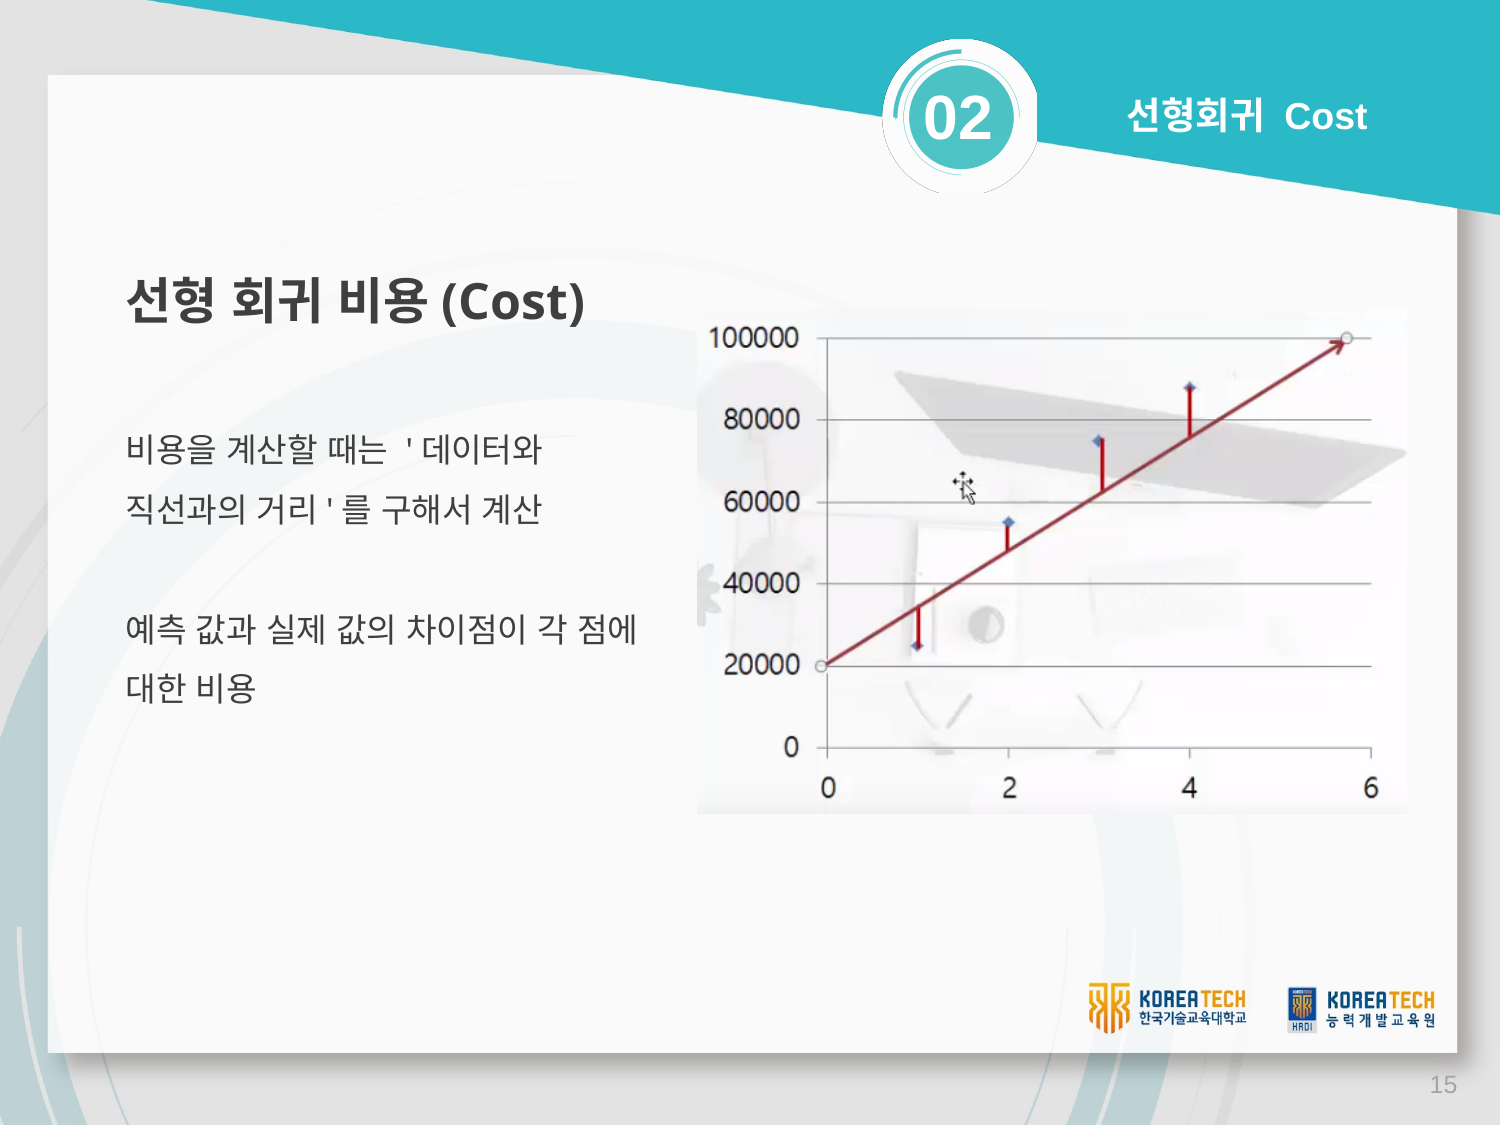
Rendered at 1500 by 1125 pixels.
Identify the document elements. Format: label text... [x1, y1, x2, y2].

picture [0, 0, 1500, 1125]
slide_number 15 [1225, 1053, 1473, 1114]
text_box 선형 회귀 비용(Cost) 비용을 계산할 때는 '데이터와 직선과의 거리'를 구해서 계산 예측 값과 실제 값의 차이점이 각 점에 대한 비용 [110, 261, 671, 868]
text_box 선형회귀 Cost [1053, 57, 1441, 172]
